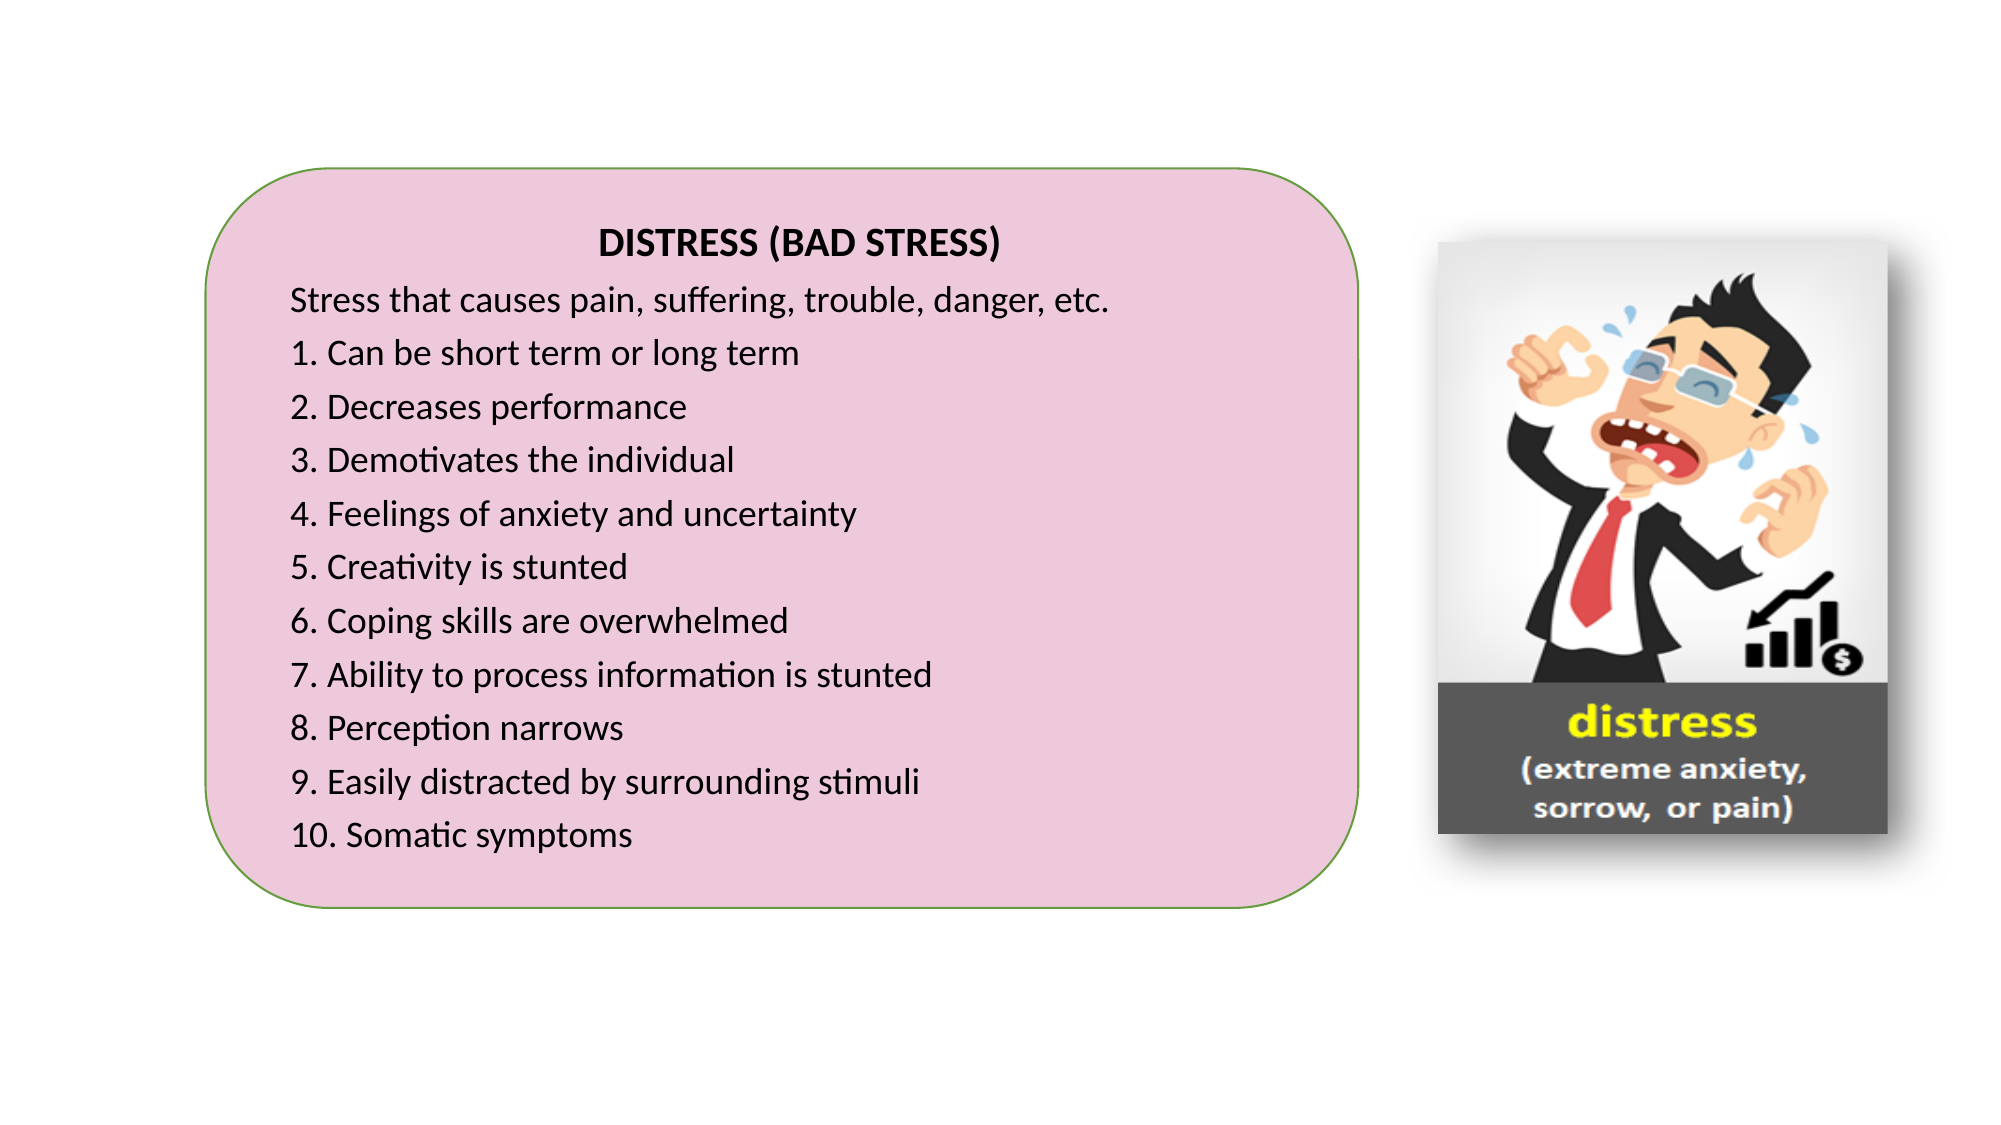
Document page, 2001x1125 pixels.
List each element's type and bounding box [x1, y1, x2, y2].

picture [1436, 242, 1888, 835]
text_box [205, 168, 1359, 909]
